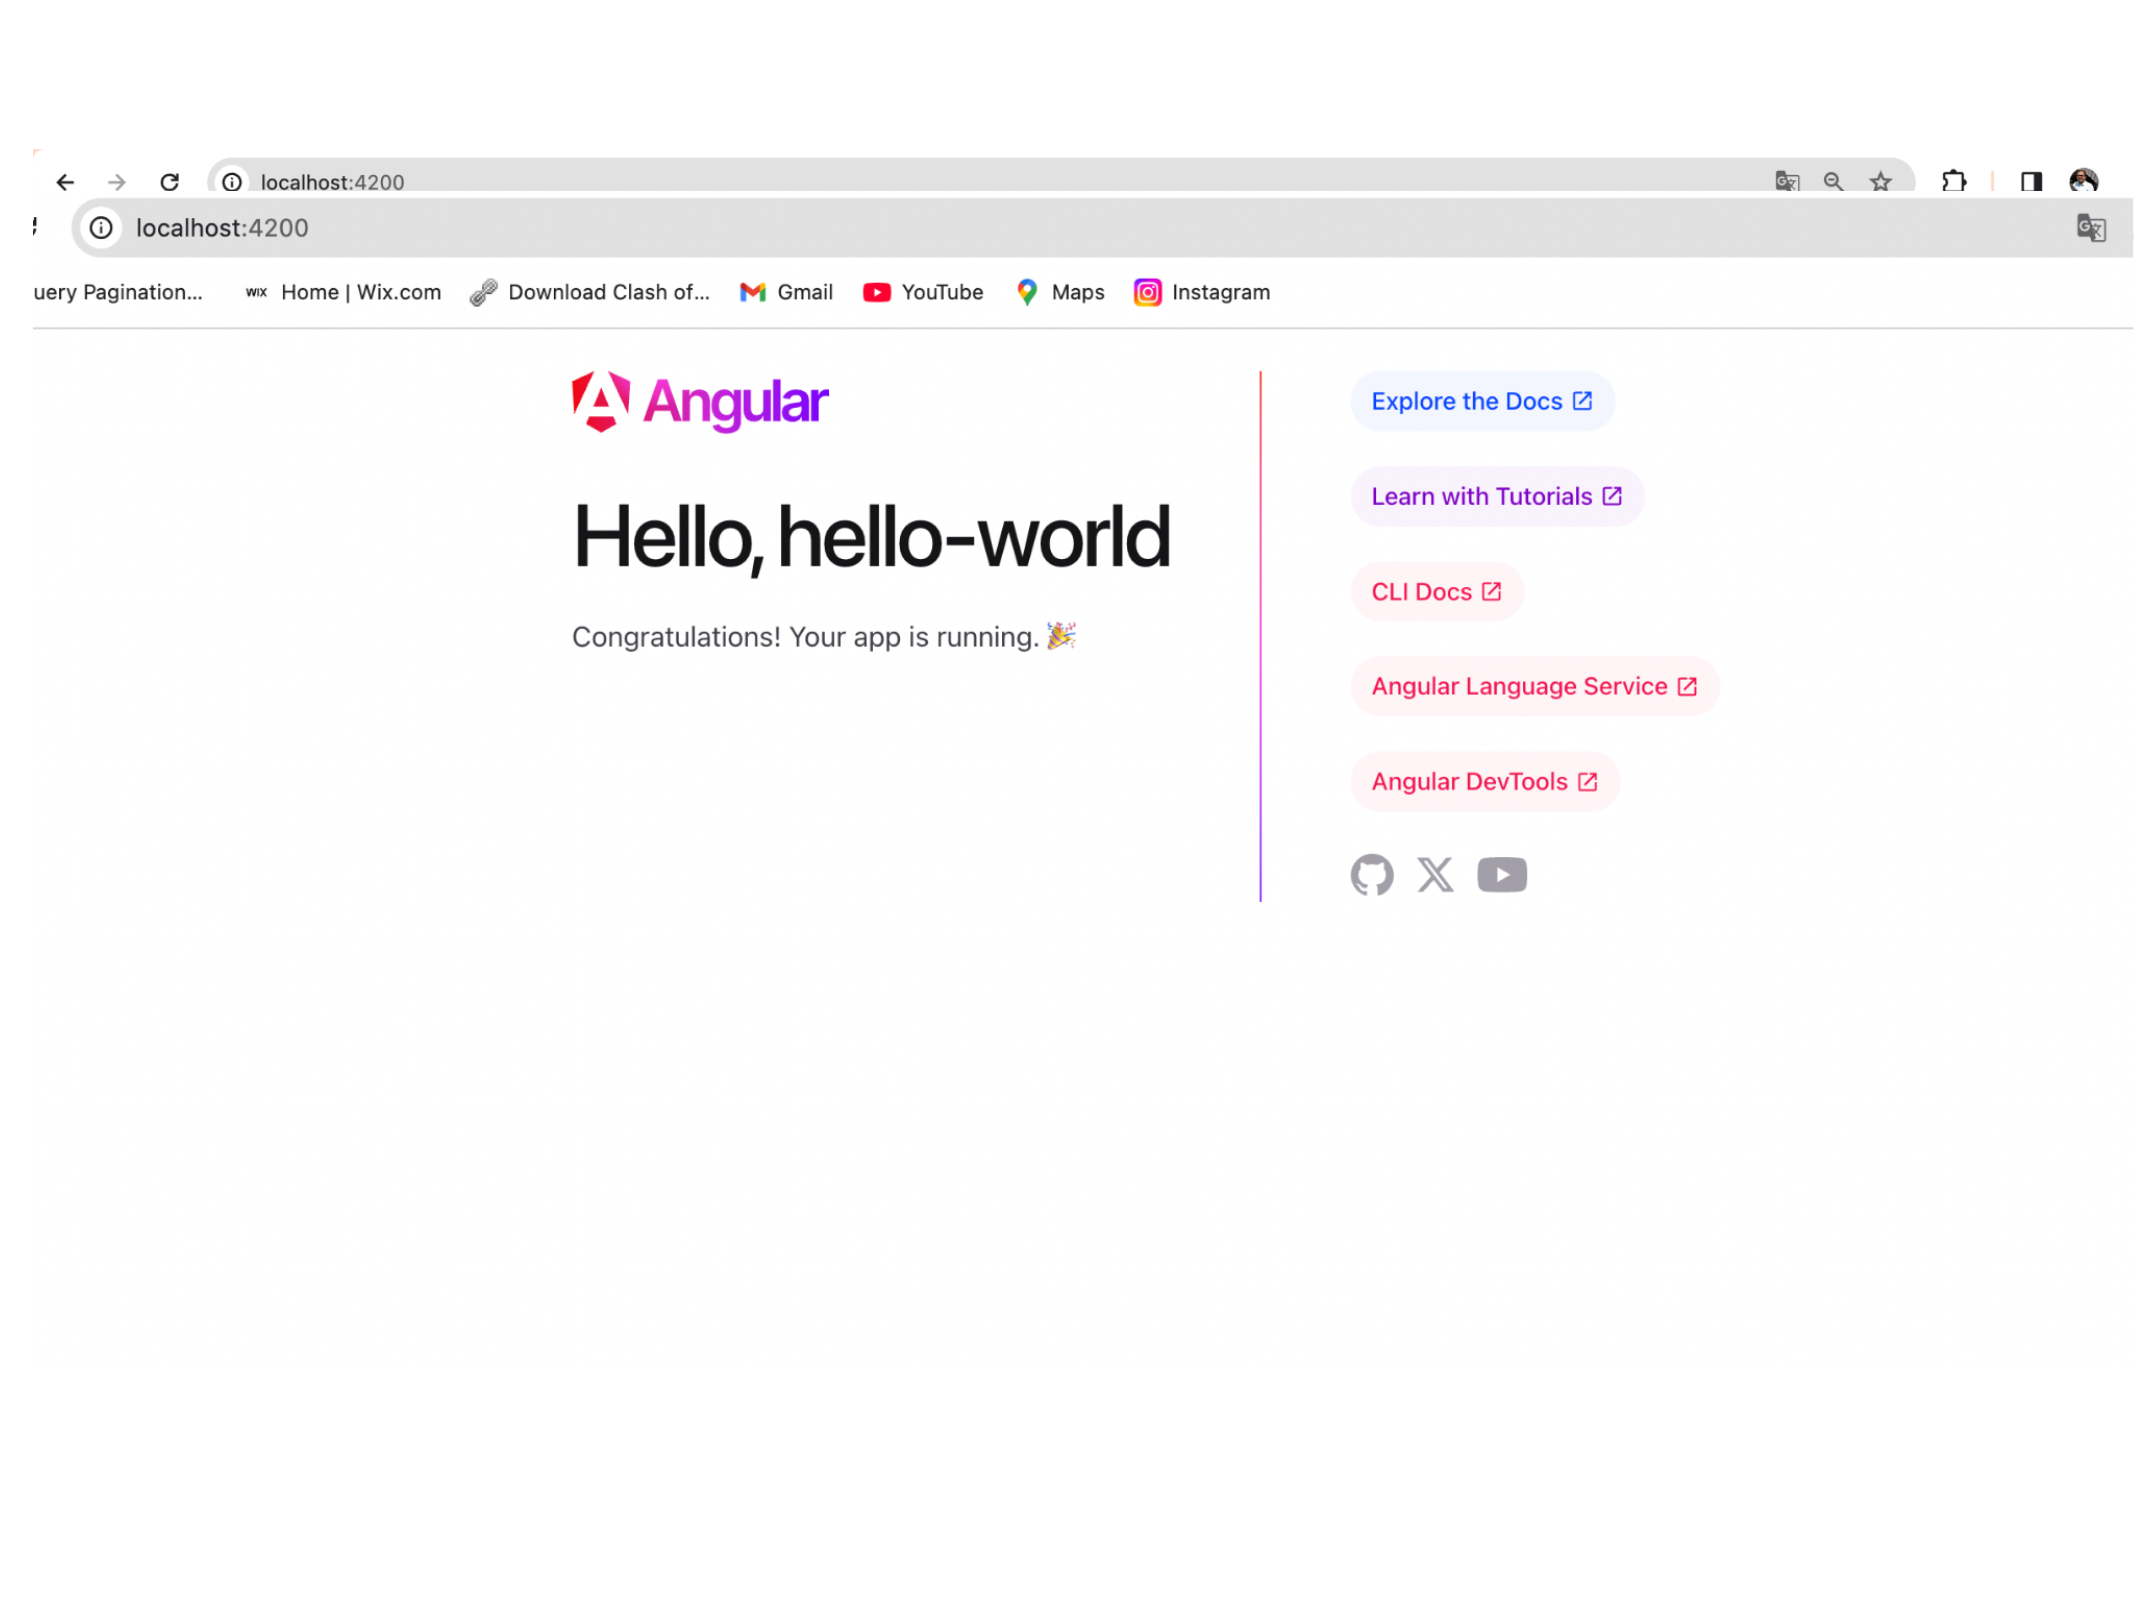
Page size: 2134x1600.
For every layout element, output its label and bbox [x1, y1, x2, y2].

picture [32, 149, 2134, 1368]
